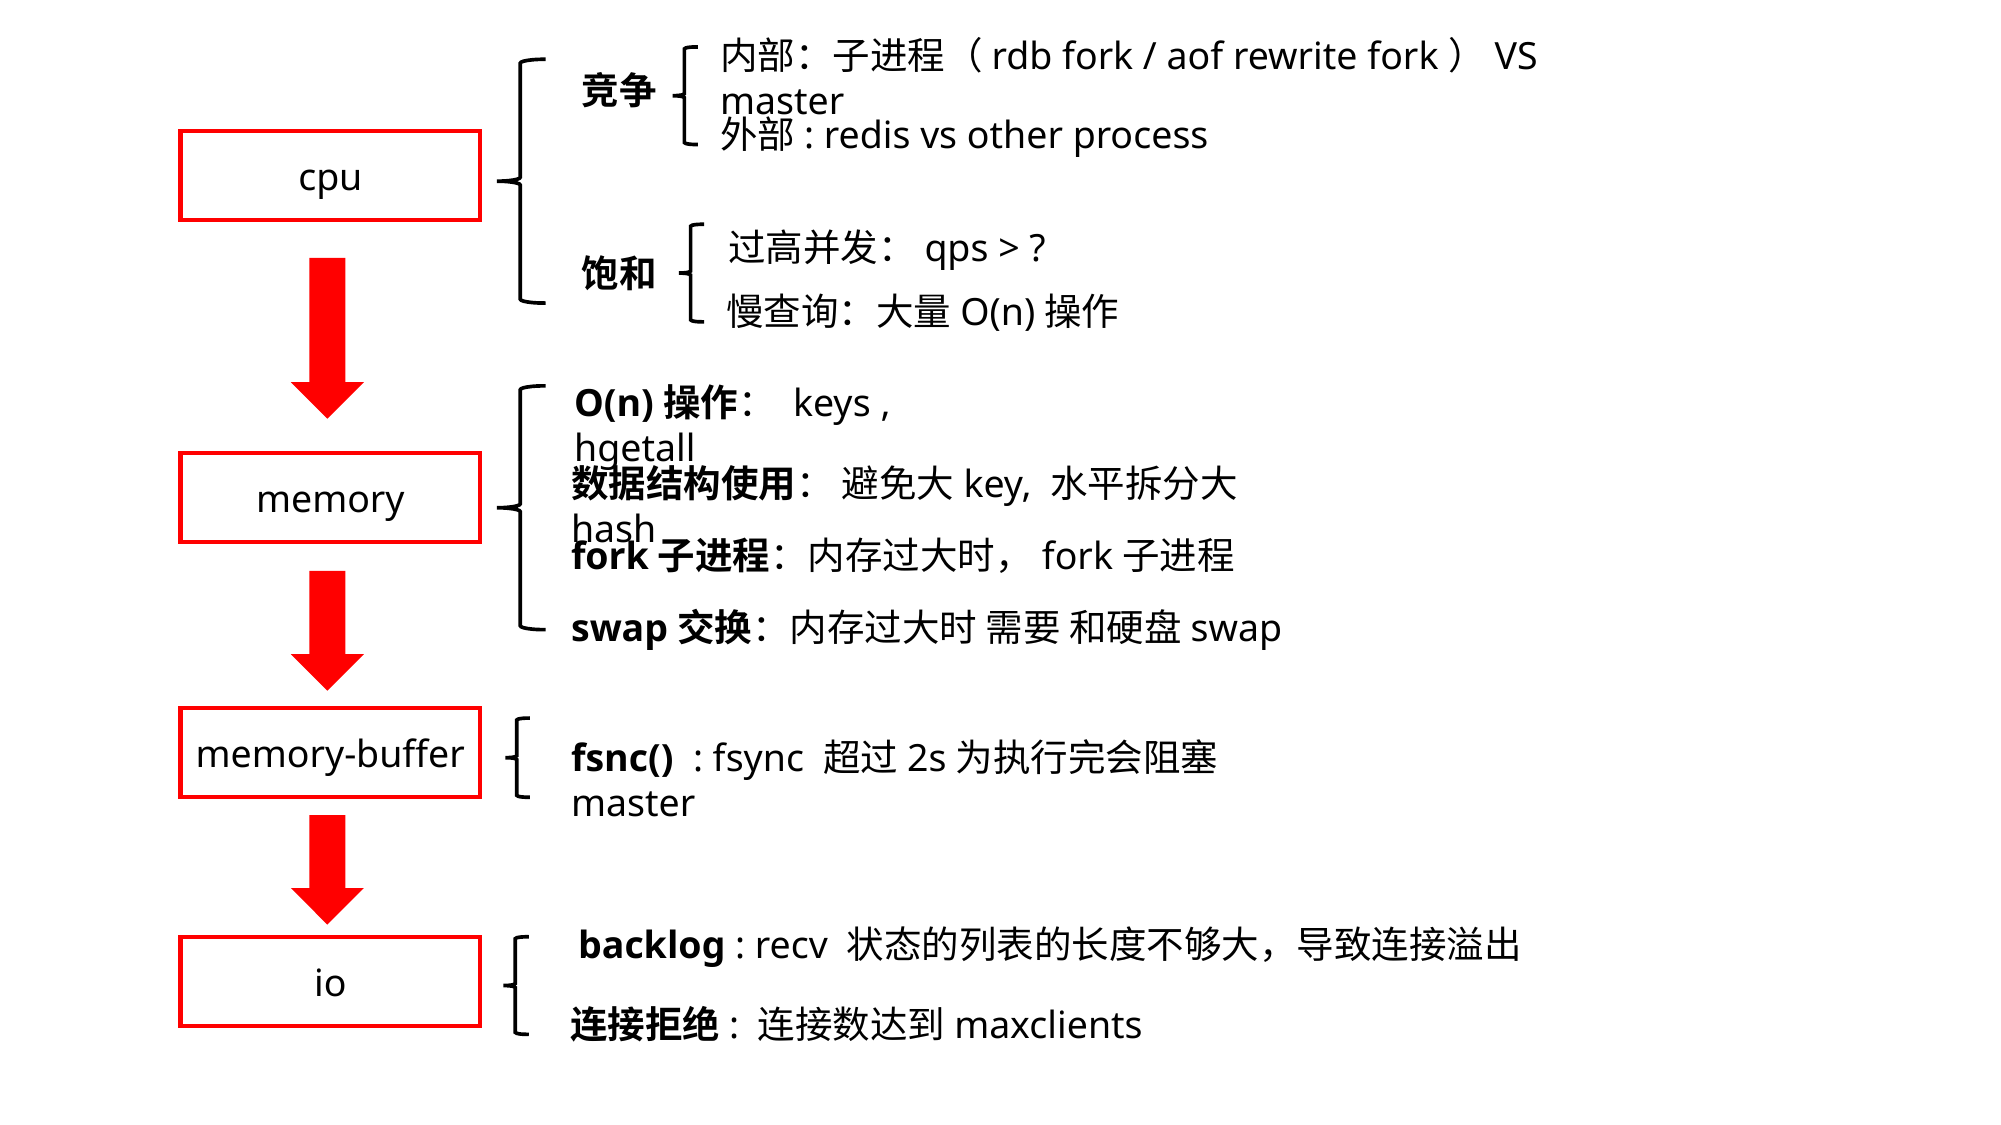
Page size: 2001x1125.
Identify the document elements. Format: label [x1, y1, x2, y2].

text_box [180, 24, 1639, 1055]
